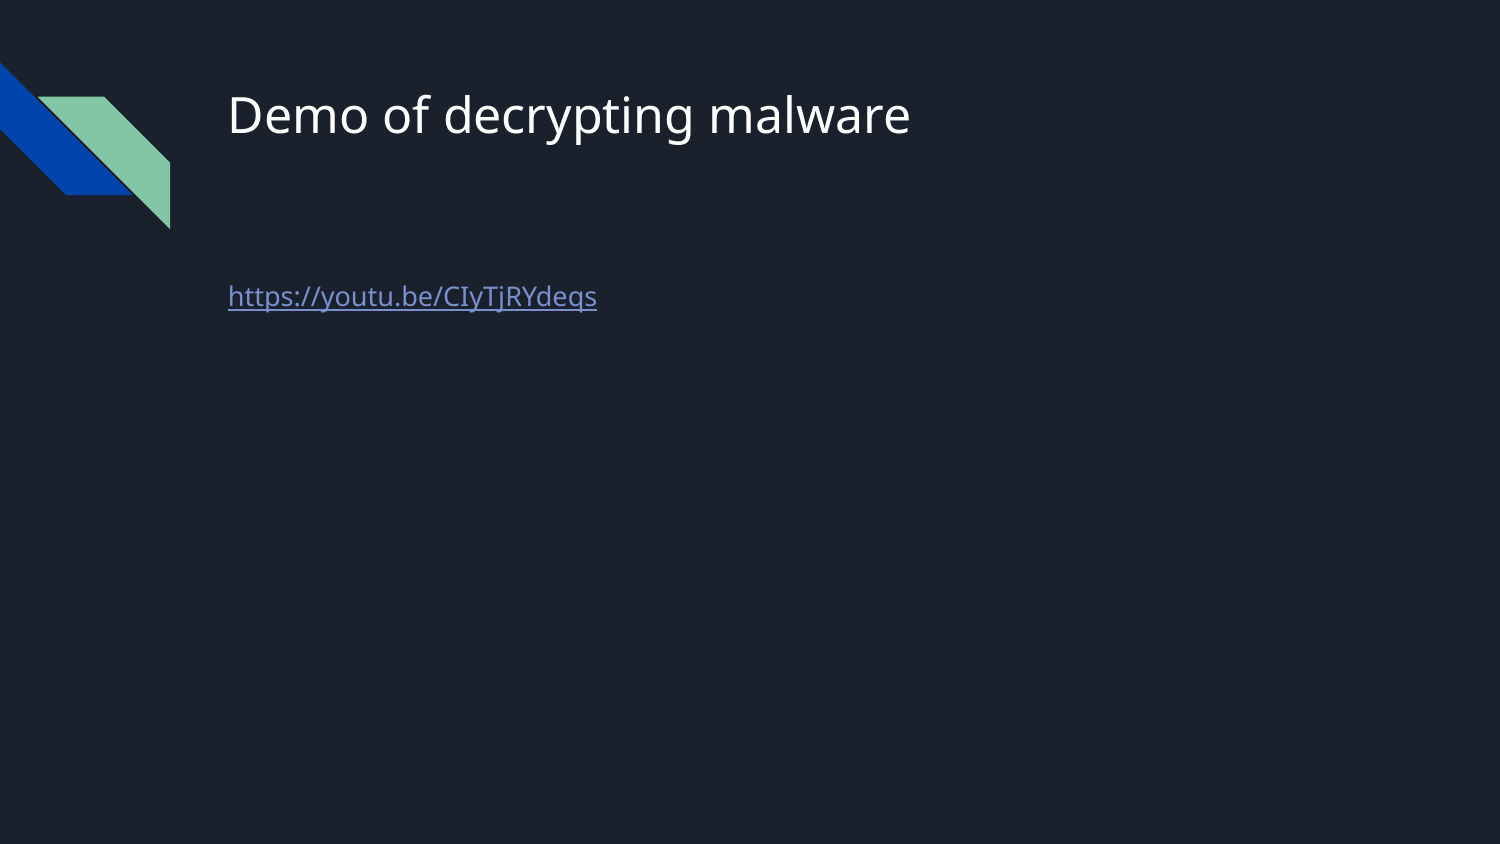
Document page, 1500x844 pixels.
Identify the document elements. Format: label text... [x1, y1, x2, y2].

title Demo of decrypting malware [212, 64, 1368, 215]
list https://youtu.be/CIyTjRYdeqs [212, 257, 1329, 735]
